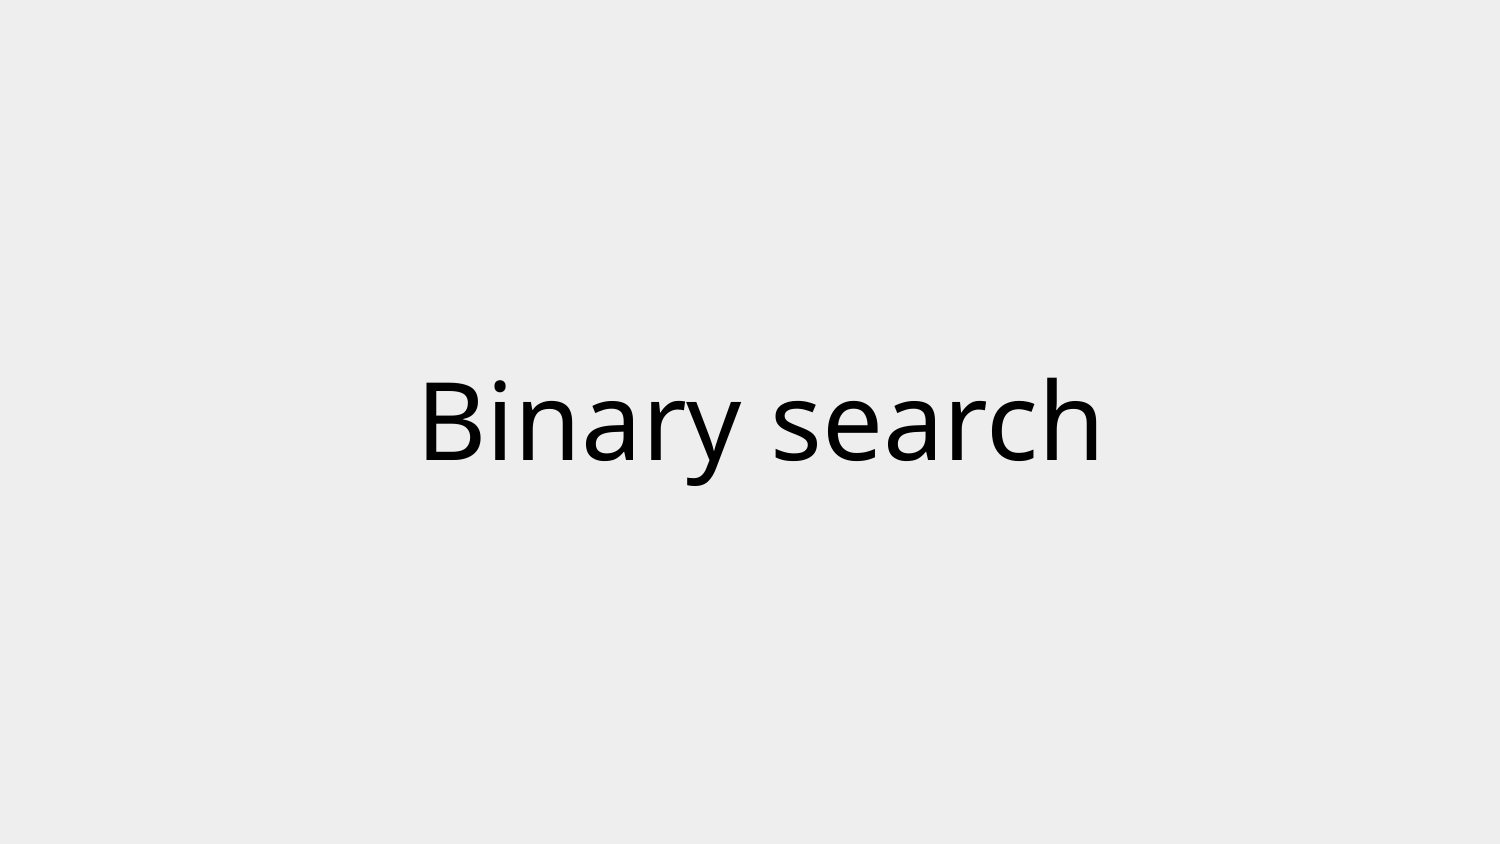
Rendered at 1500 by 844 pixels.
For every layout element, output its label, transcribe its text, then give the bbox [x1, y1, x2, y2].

title Binary search [62, 170, 1460, 508]
